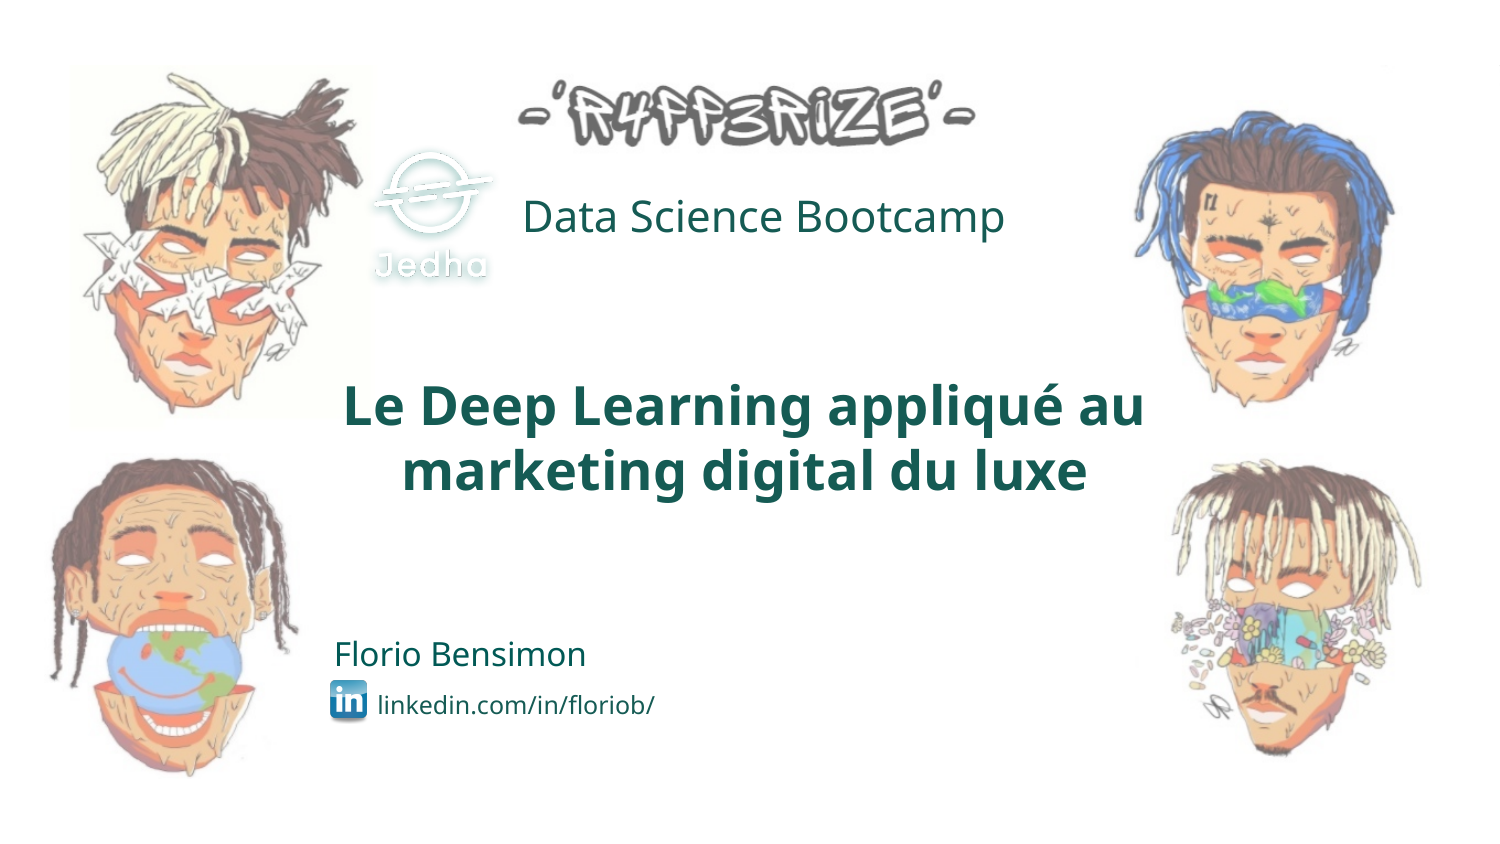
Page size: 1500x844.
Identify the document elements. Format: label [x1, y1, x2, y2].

picture [0, 65, 1500, 779]
